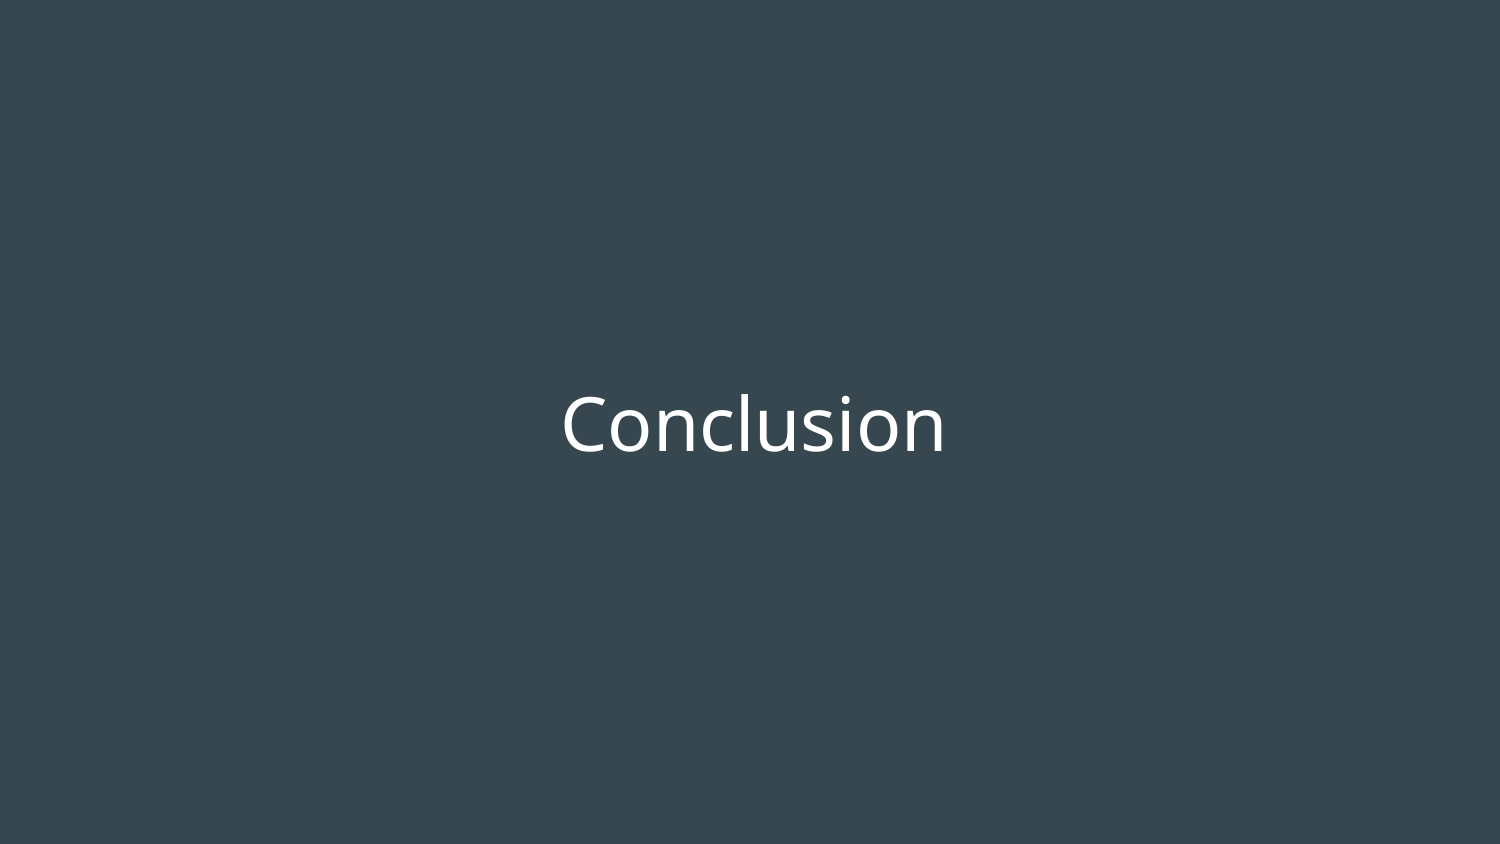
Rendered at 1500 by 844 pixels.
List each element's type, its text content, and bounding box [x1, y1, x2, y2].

title Conclusion [110, 351, 1399, 493]
